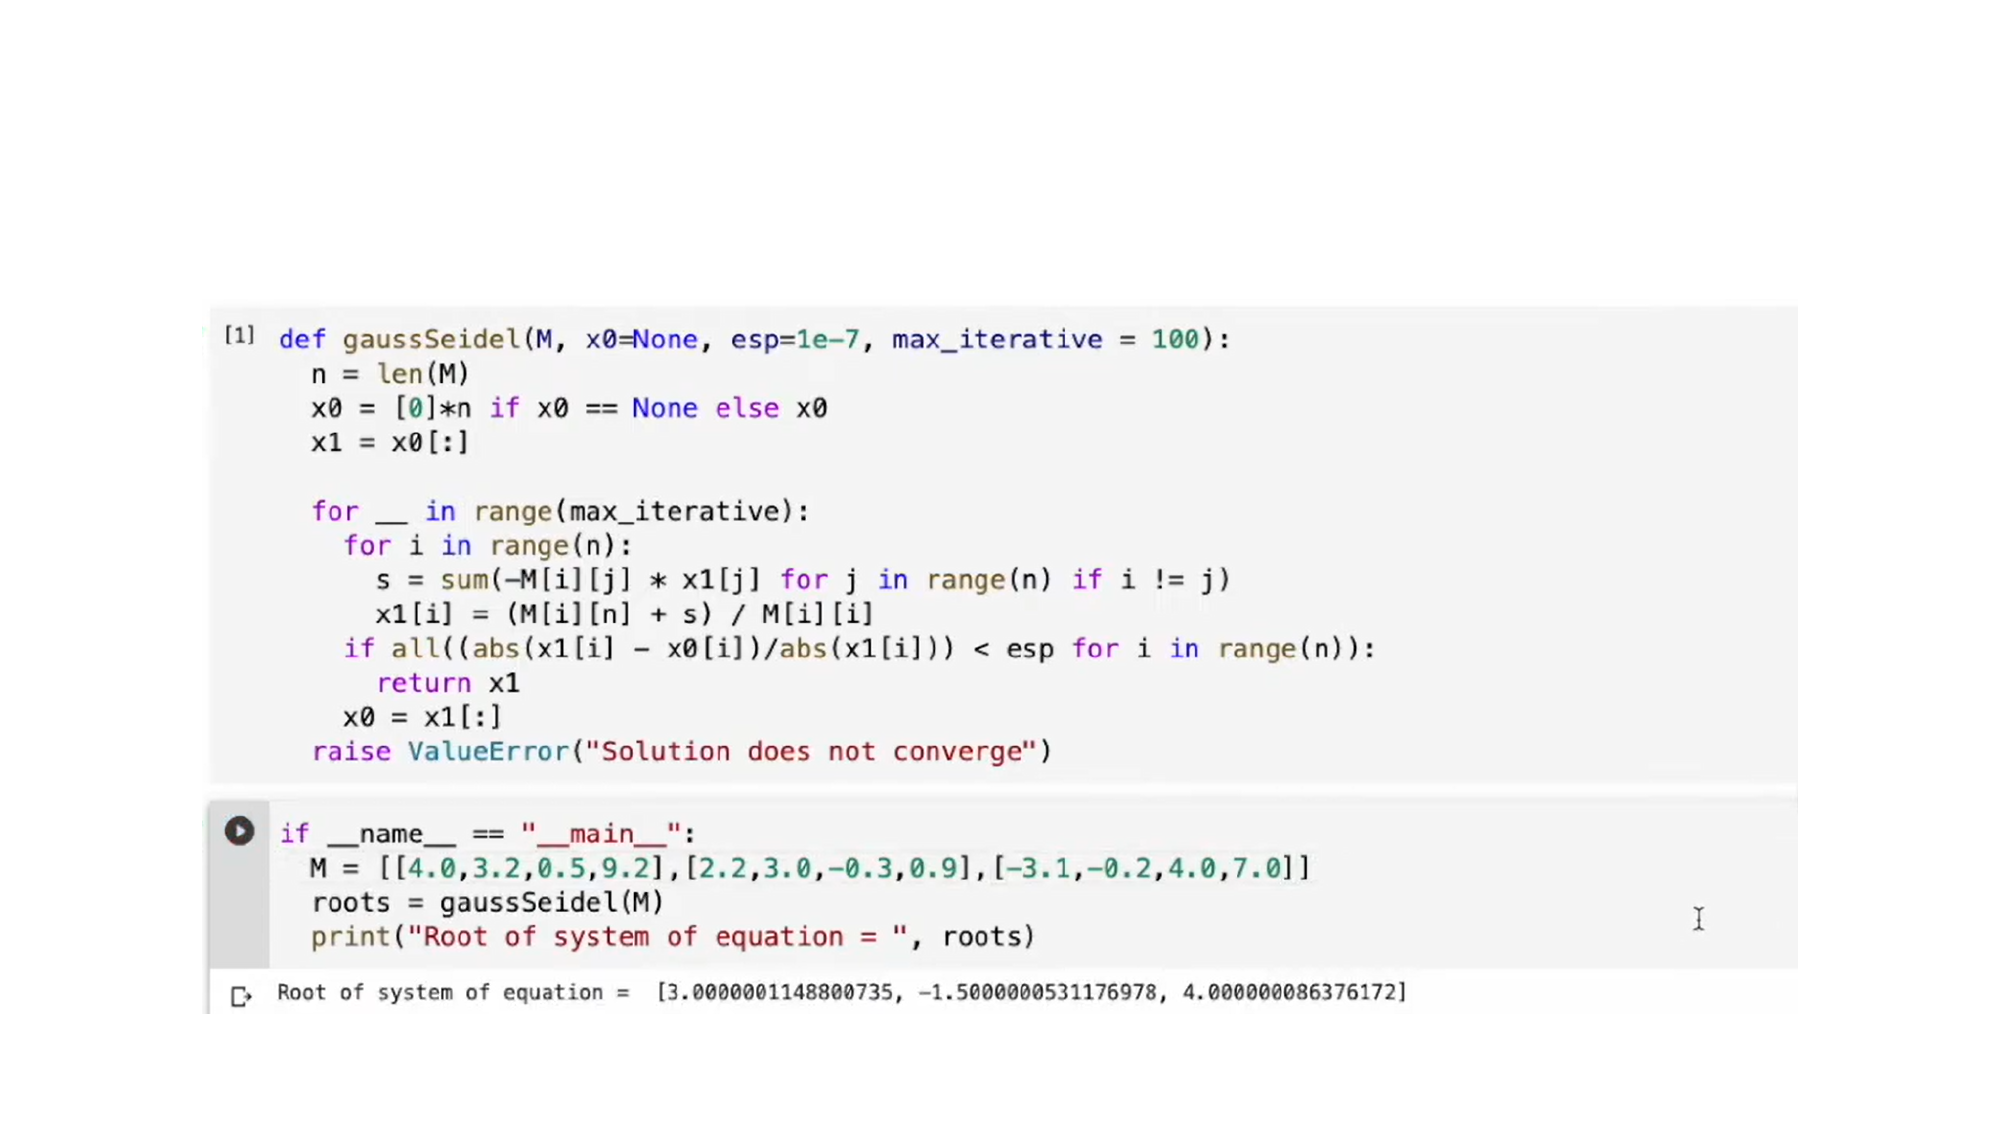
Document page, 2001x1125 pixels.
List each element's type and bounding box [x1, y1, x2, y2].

list [202, 299, 1798, 1014]
